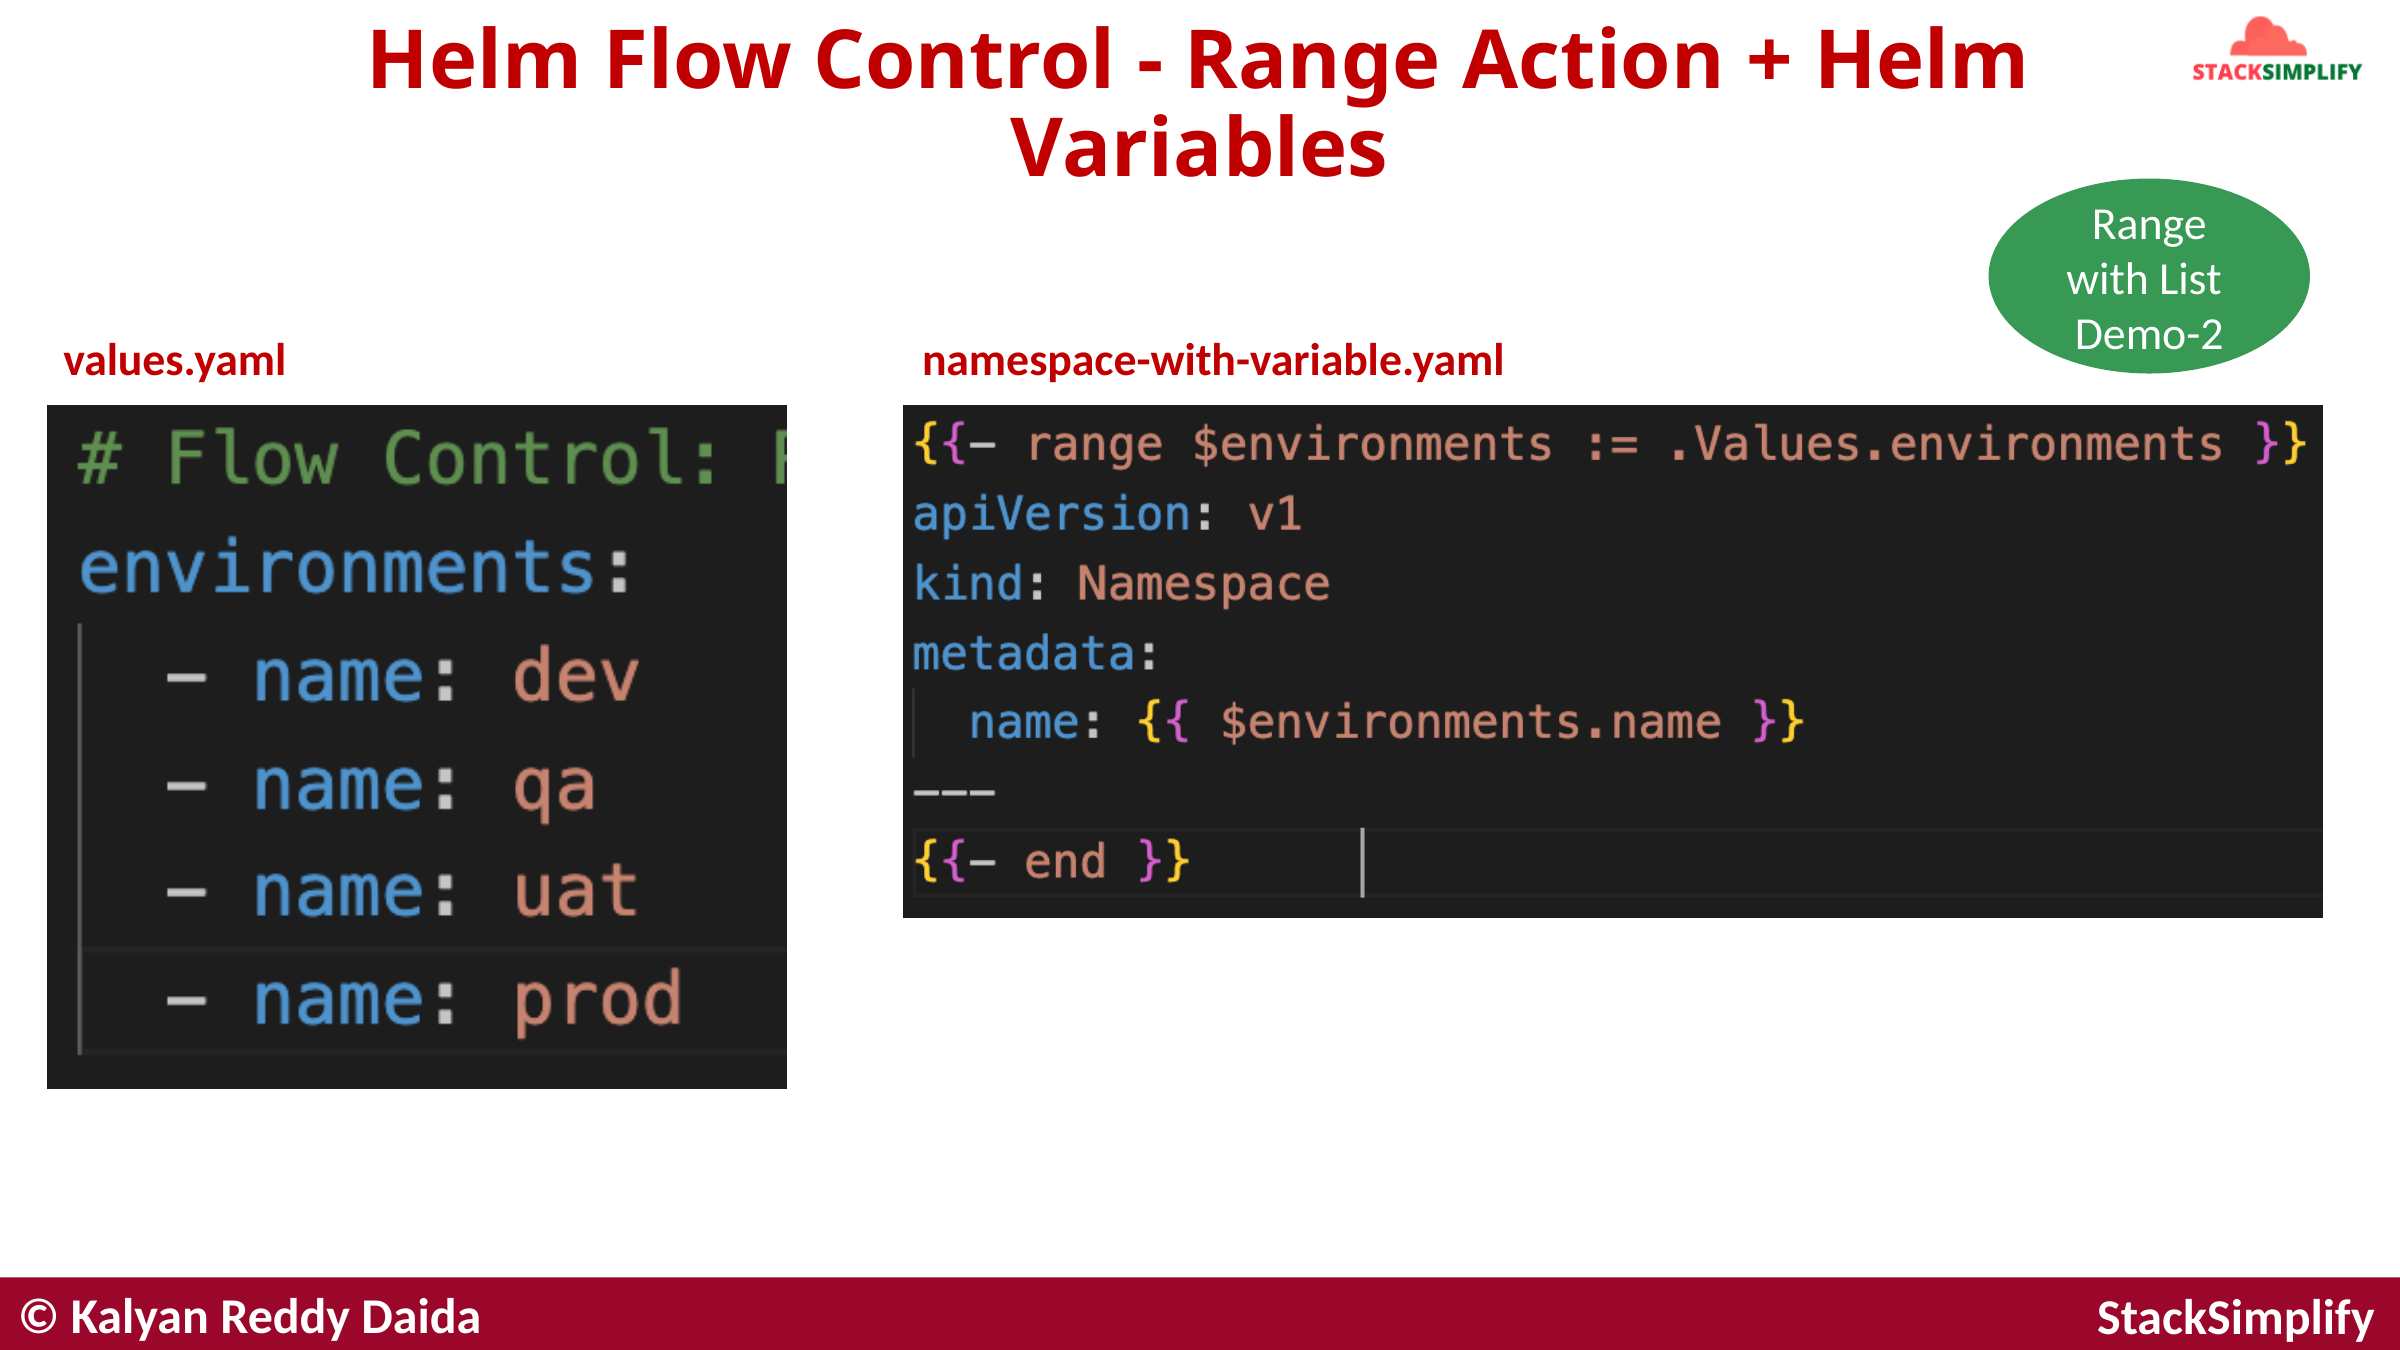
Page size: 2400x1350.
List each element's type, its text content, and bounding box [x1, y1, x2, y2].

picture [46, 404, 788, 1089]
title Helm Flow Control - Range Action + Helm Variables [165, 8, 2235, 204]
text_box namespace-with-variable.yaml [907, 322, 1521, 392]
text_box values.yaml [48, 322, 302, 392]
footer © Kalyan Reddy Daida [0, 1278, 543, 1350]
picture [2235, 10, 2374, 86]
picture [903, 404, 2323, 918]
text_box Range with List Demo-2 [1986, 176, 2313, 376]
